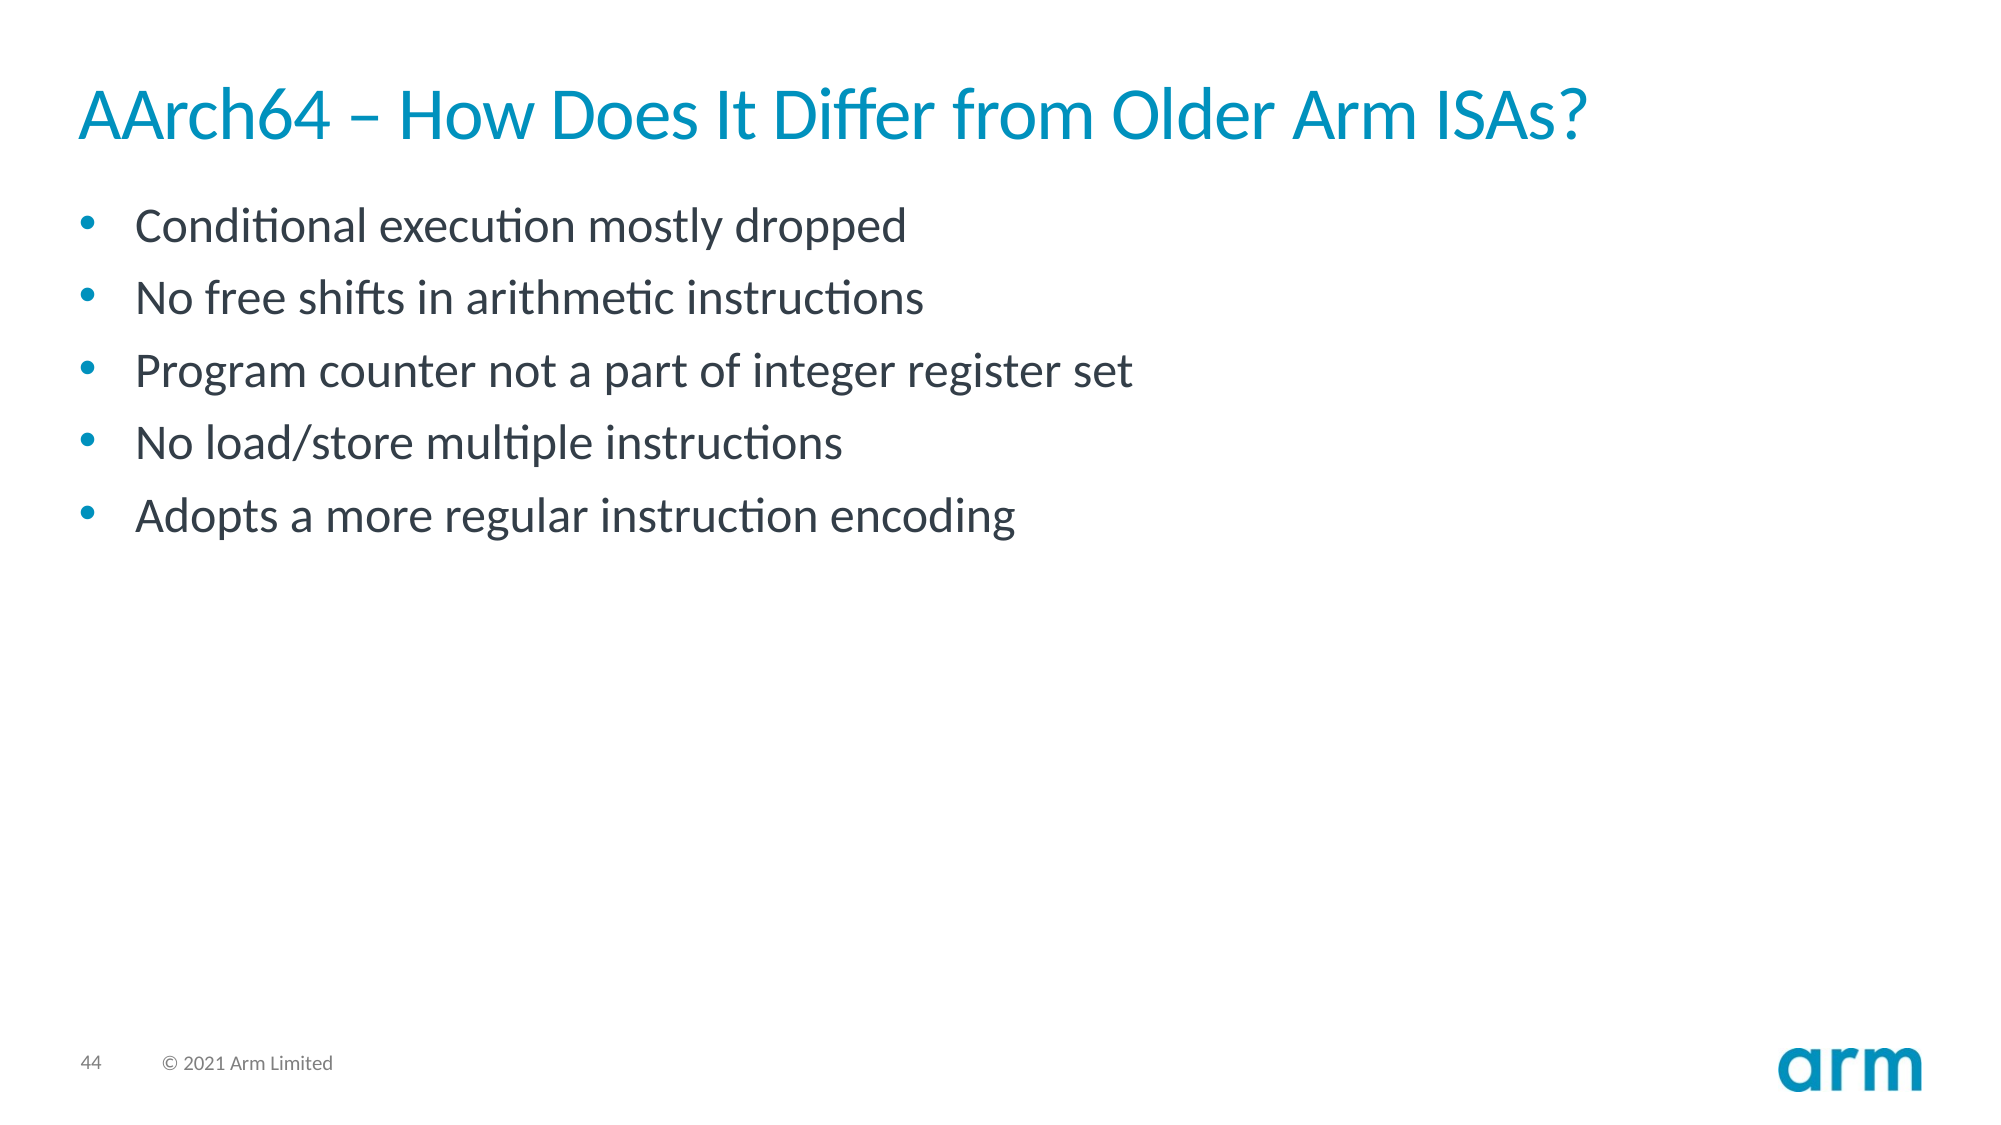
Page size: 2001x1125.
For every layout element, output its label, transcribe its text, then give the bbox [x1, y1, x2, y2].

title AArch64 – How Does It Differ from Older Arm ISAs? [78, 78, 1922, 186]
list Conditional execution mostly dropped No free shifts in arithmetic instructions Program counter not a part of integer register set No load/store multiple instructions Adopts a more regular instruction encoding [78, 192, 1922, 1004]
picture [1778, 1072, 1794, 1092]
picture [1803, 1048, 1922, 1092]
picture [1889, 1048, 1903, 1053]
picture [1778, 1048, 1794, 1067]
picture [1911, 1048, 1922, 1062]
picture [1788, 1056, 1812, 1083]
